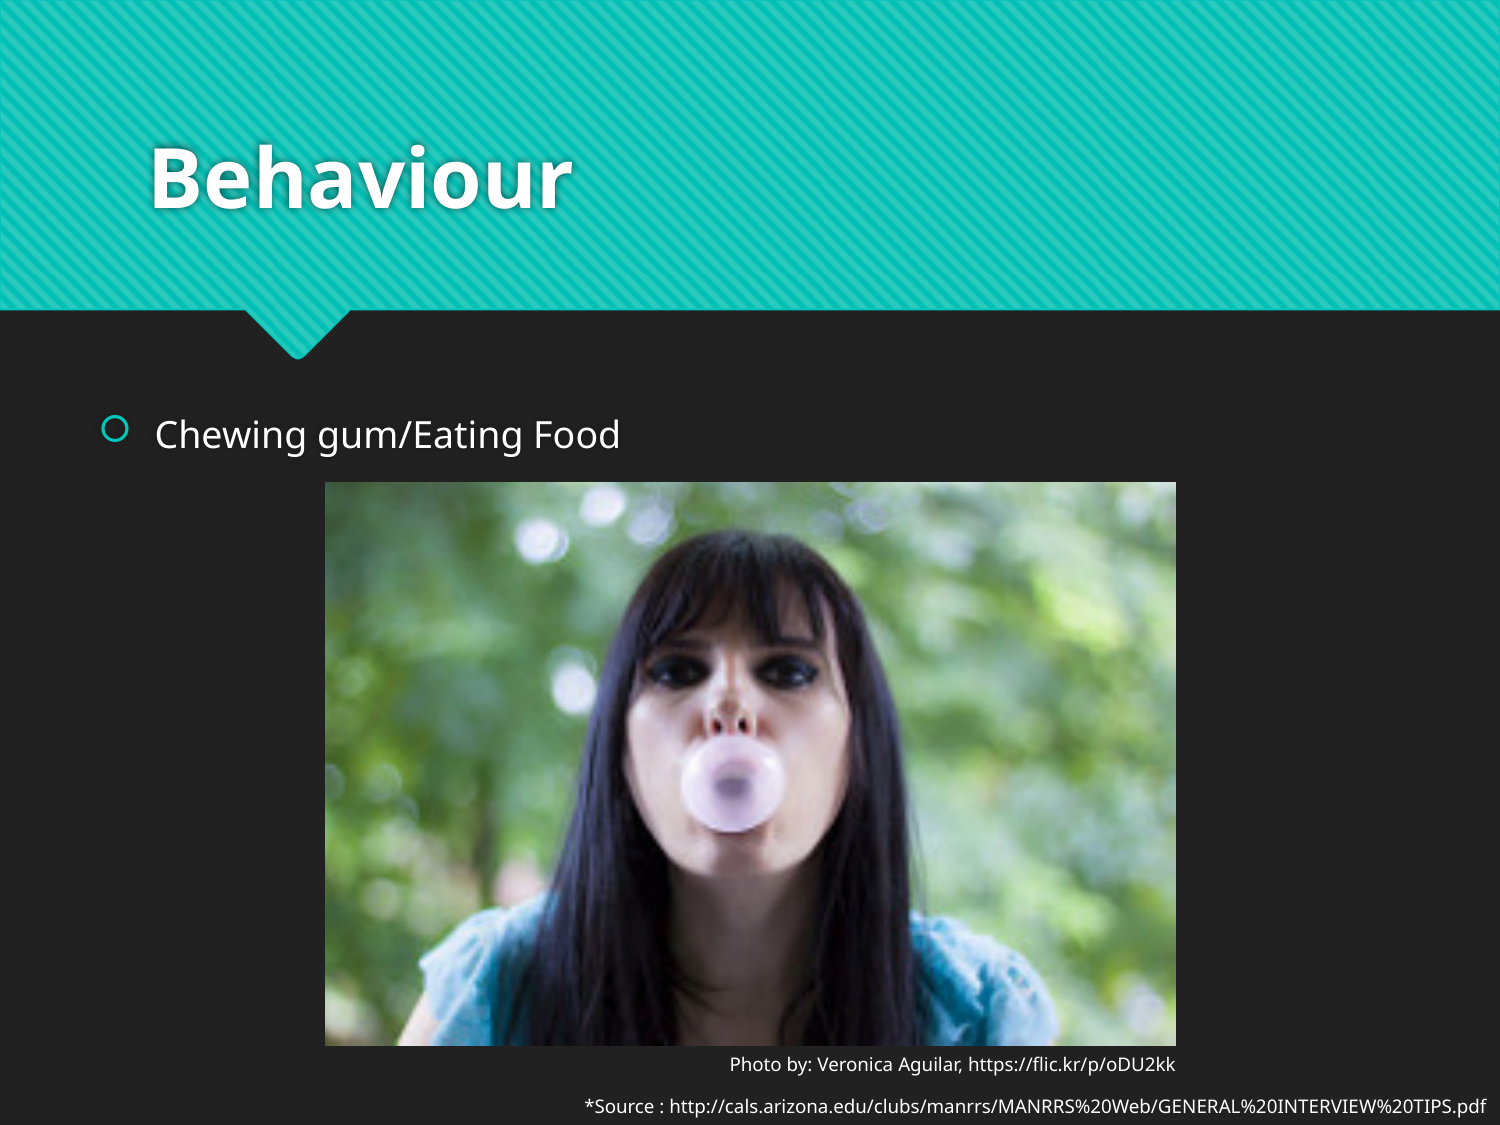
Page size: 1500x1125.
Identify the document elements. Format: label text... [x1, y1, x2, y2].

list Chewing gum/Eating Food [83, 376, 1318, 556]
title Behaviour [132, 73, 1368, 233]
picture [325, 482, 1176, 1046]
text_box Photo by: Veronica Aguilar, https://flic.kr/p/oDU2kk [714, 1045, 1191, 1083]
text_box *Source : http://cals.arizona.edu/clubs/manrrs/MANRRS%20Web/GENERAL%20INTERVIEW%20TIPS.pdf [569, 1087, 1500, 1125]
